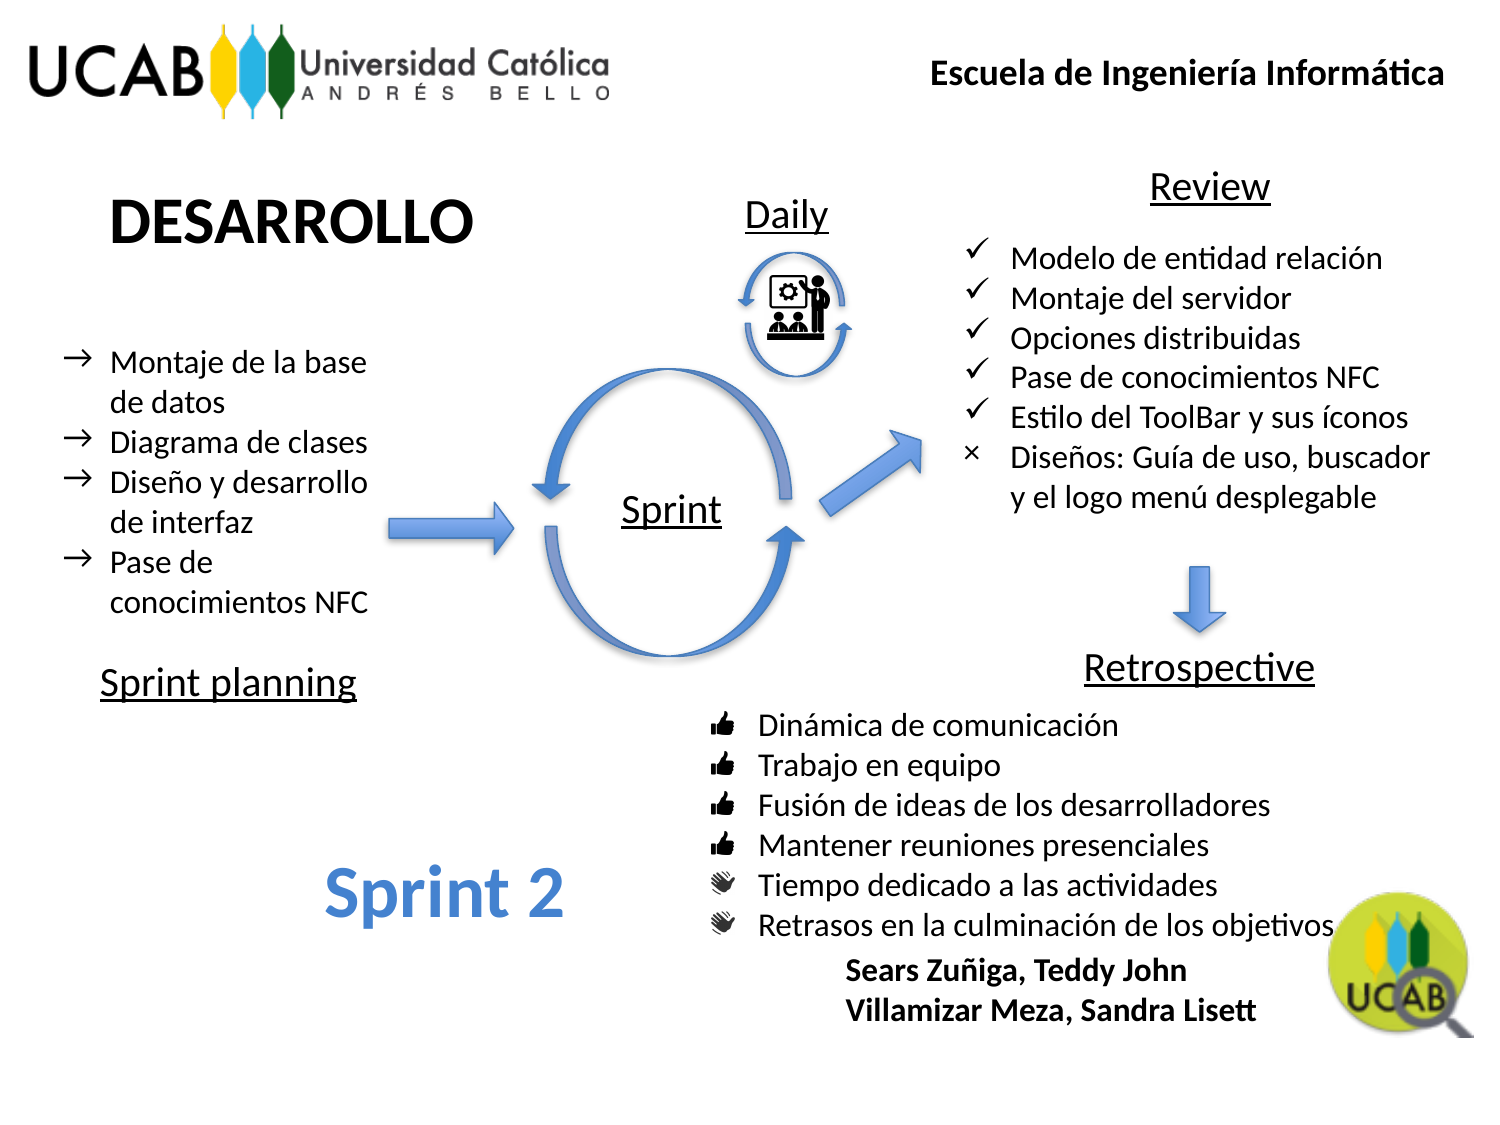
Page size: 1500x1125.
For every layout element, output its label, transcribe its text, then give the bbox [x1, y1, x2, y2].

text_box DESARROLLO [94, 169, 491, 265]
text_box Review [1134, 151, 1286, 216]
picture [711, 911, 735, 935]
text_box Retrospective [1068, 632, 1331, 695]
text_box [410, 501, 515, 556]
text_box Sprint [606, 474, 738, 540]
text_box [1172, 566, 1227, 632]
text_box Sprint planning [85, 647, 372, 712]
text_box Dinámica de comunicación Trabajo en equipo Fusión de ideas de los desarrolladores Mantener reuniones presenciales Tiempo dedicado a las actividades Retrasos en la culminación de los objetivos [696, 695, 1351, 951]
text_box [531, 368, 793, 500]
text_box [737, 252, 852, 377]
text_box Sears Zuñiga, Teddy John Villamizar Meza, Sandra Lisett [830, 951, 1318, 1036]
picture [711, 831, 735, 855]
picture [1323, 887, 1474, 1038]
text_box [544, 525, 805, 658]
picture [711, 751, 735, 775]
picture [711, 791, 735, 815]
text_box Daily [730, 179, 844, 245]
text_box Montaje de la base de datos Diagrama de clases Diseño y desarrollo de interfaz Pase de conocimientos NFC [48, 333, 410, 628]
text_box Modelo de entidad relación Montaje del servidor Opciones distribuidas Pase de conocimientos NFC Estilo del ToolBar y sus íconos Diseños: Guía de uso, buscador y el logo menú desplegable [948, 228, 1451, 523]
picture [0, 6, 631, 136]
text_box [818, 429, 922, 517]
picture [711, 871, 735, 895]
text_box Sprint 2 [309, 834, 594, 940]
text_box Escuela de Ingeniería Informática [915, 40, 1461, 101]
picture [711, 711, 735, 735]
